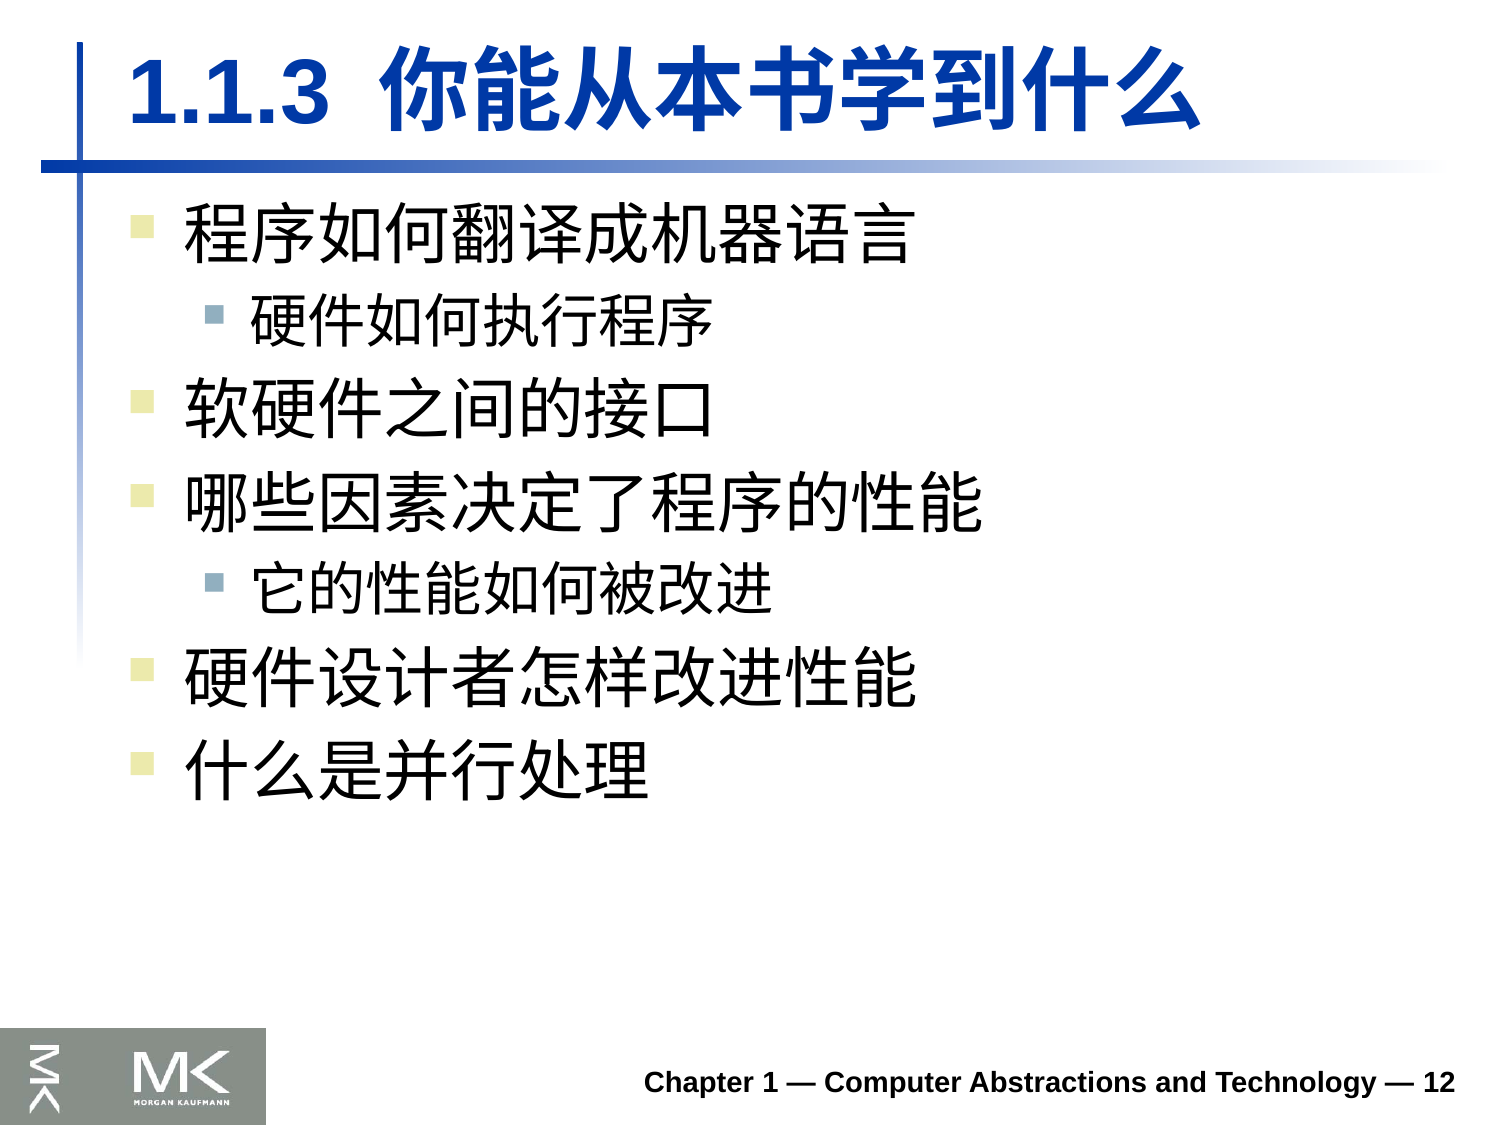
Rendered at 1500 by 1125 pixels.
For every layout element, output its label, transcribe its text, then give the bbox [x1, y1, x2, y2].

title 1.1.3 你能从本书学到什么 [111, 0, 1468, 150]
picture [0, 1028, 266, 1125]
list 程序如何翻译成机器语言 硬件如何执行程序 软硬件之间的接口 哪些因素决定了程序的性能 它的性能如何被改进 硬件设计者怎样改进性能 什么是并行处理 [111, 184, 1470, 1024]
footer Chapter 1 — Computer Abstractions and Technology — 12 [277, 1046, 1471, 1106]
